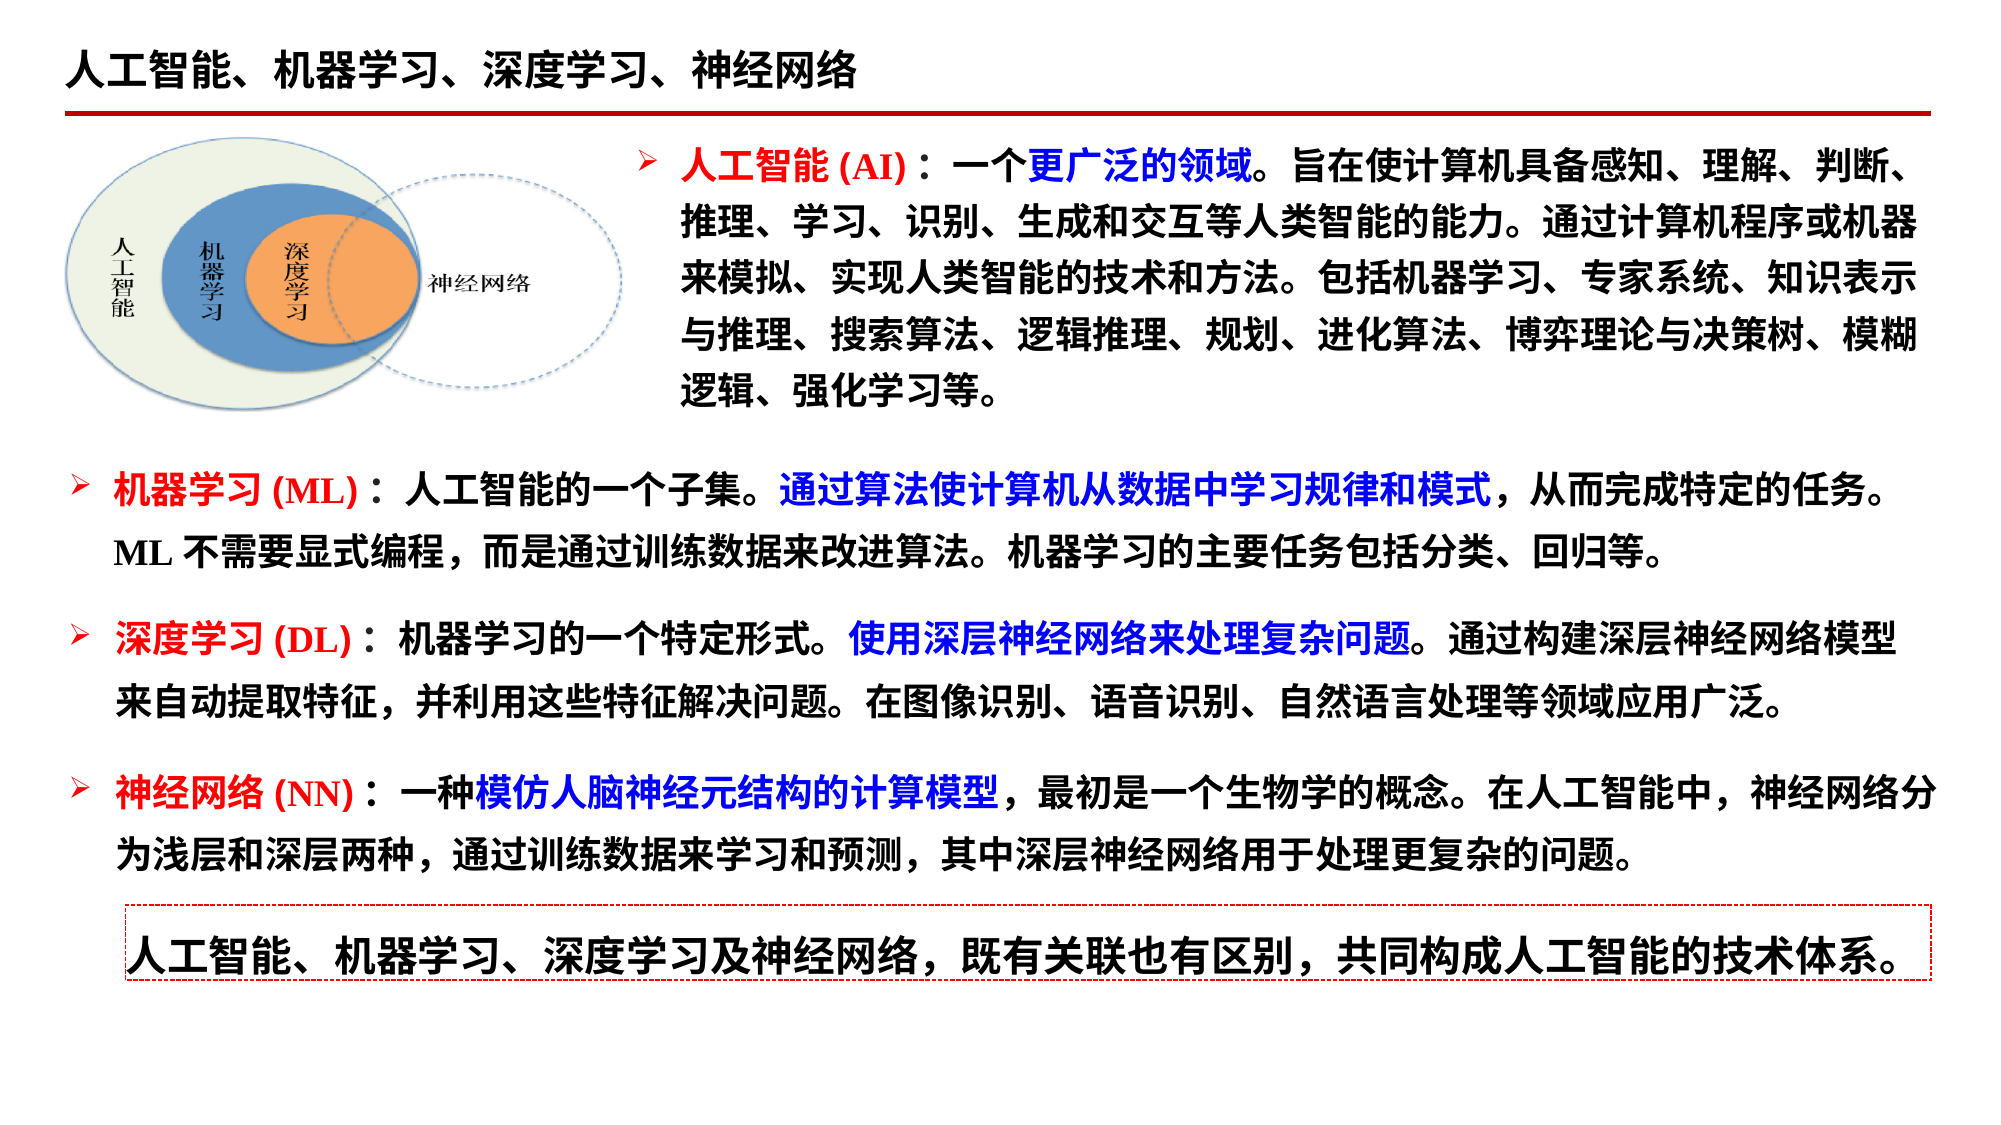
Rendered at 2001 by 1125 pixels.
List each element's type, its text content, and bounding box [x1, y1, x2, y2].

text_box 机器学习(ML)：人工智能的一个子集。通过算法使计算机从数据中学习规律和模式，从而完成特定的任务。ML不需要显式编程，而是通过训练数据来改进算法。机器学习的主要任务包括分类、回归等‌。 [68, 448, 1936, 574]
text_box 深度学习(DL)：机器学习的一个特定形式。使用深层神经网络来处理复杂问题。通过构建深层神经网络模型来自动提取特征，并利用这些特征解决问题。在图像识别、语音识别、自然语言处理等领域应用广泛。 [68, 597, 1931, 723]
picture [64, 136, 623, 412]
text_box 人工智能、机器学习、深度学习及神经网络，既有关联也有区别，共同构成人工智能的技术体系。 [125, 905, 1931, 981]
text_box 人工智能(AI)：一个更广泛的领域。旨在使计算机具备感知、理解、判断、推理、学习、识别、生成和交互等人类智能的能力。通过计算机程序或机器来模拟、实现人类智能的技术和方法。包括机器学习、专家系统、知识表示与推理、搜索算法、逻辑推理、规划、进化算法、博弈理论与决策树、模糊逻辑、强化学习等‌。 [635, 130, 1939, 412]
text_box 人工智能、机器学习、深度学习、神经网络 [64, 44, 882, 95]
text_box 神经网络(NN)‌：一种模仿人脑神经元结构的计算模型，最初是一个生物学的概念。在人工智能中，神经网络分为浅层和深层两种，通过训练数据来学习和预测，其中深层神经网络用于处理更复杂的问题。‌ [68, 751, 1949, 877]
